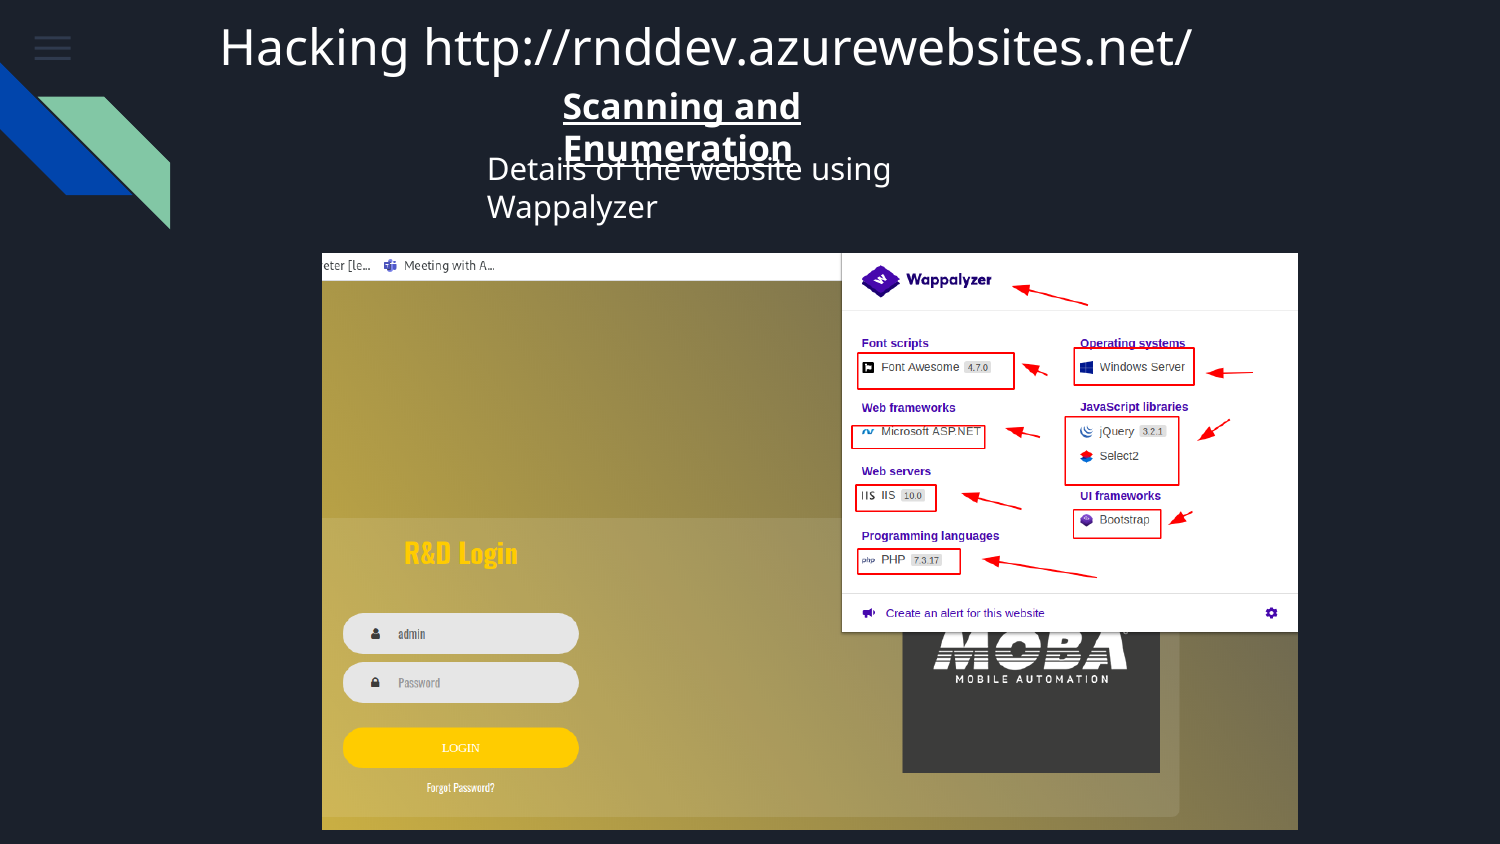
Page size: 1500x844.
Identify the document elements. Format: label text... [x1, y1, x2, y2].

text_box Details of the website using Wappalyzer [471, 134, 1069, 217]
text_box Hacking http://rnddev.azurewebsites.net/ [204, 0, 1336, 83]
text_box Scanning and Enumeration [547, 68, 1023, 134]
picture [322, 253, 1299, 830]
